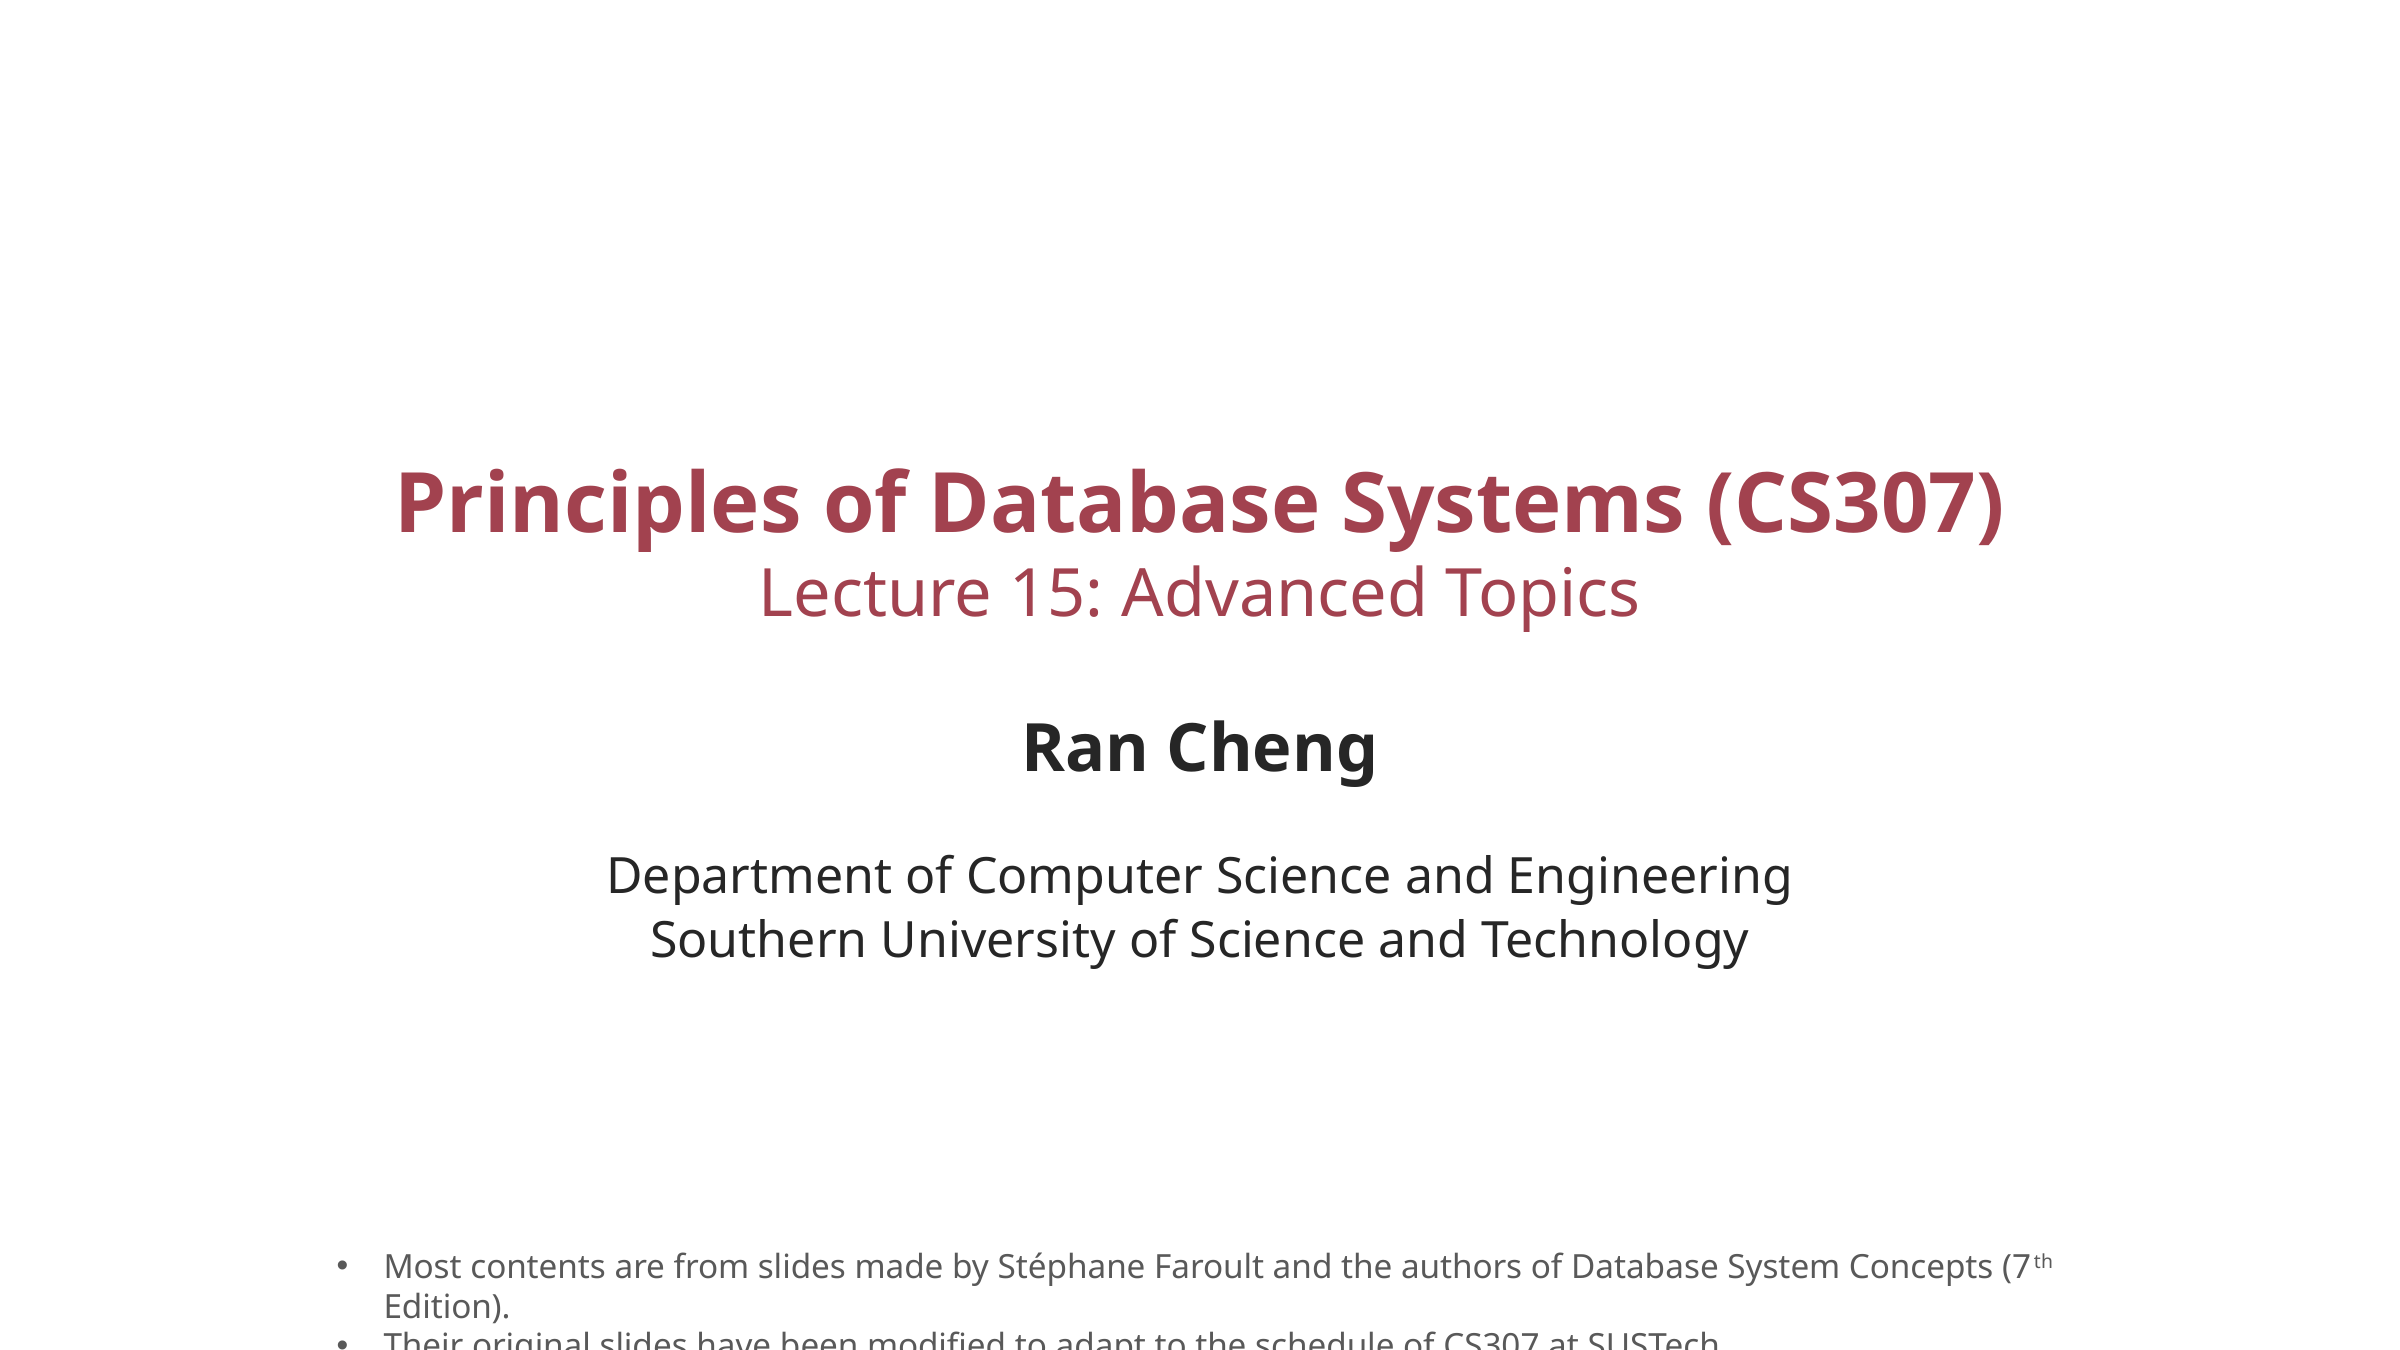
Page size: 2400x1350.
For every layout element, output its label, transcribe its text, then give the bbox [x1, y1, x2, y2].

text_box Most contents are from slides made by Stéphane Faroult and the authors of Database System Concepts (7th Edition). Their original slides have been modified to adapt to the schedule of CS307 at SUSTech. [321, 1237, 2079, 1350]
subtitle Ran Cheng Department of Computer Science and Engineering Southern University of Science and Technology [256, 694, 2144, 1020]
title Principles of Database Systems (CS307) Lecture 15: Advanced Topics [150, 351, 2250, 638]
